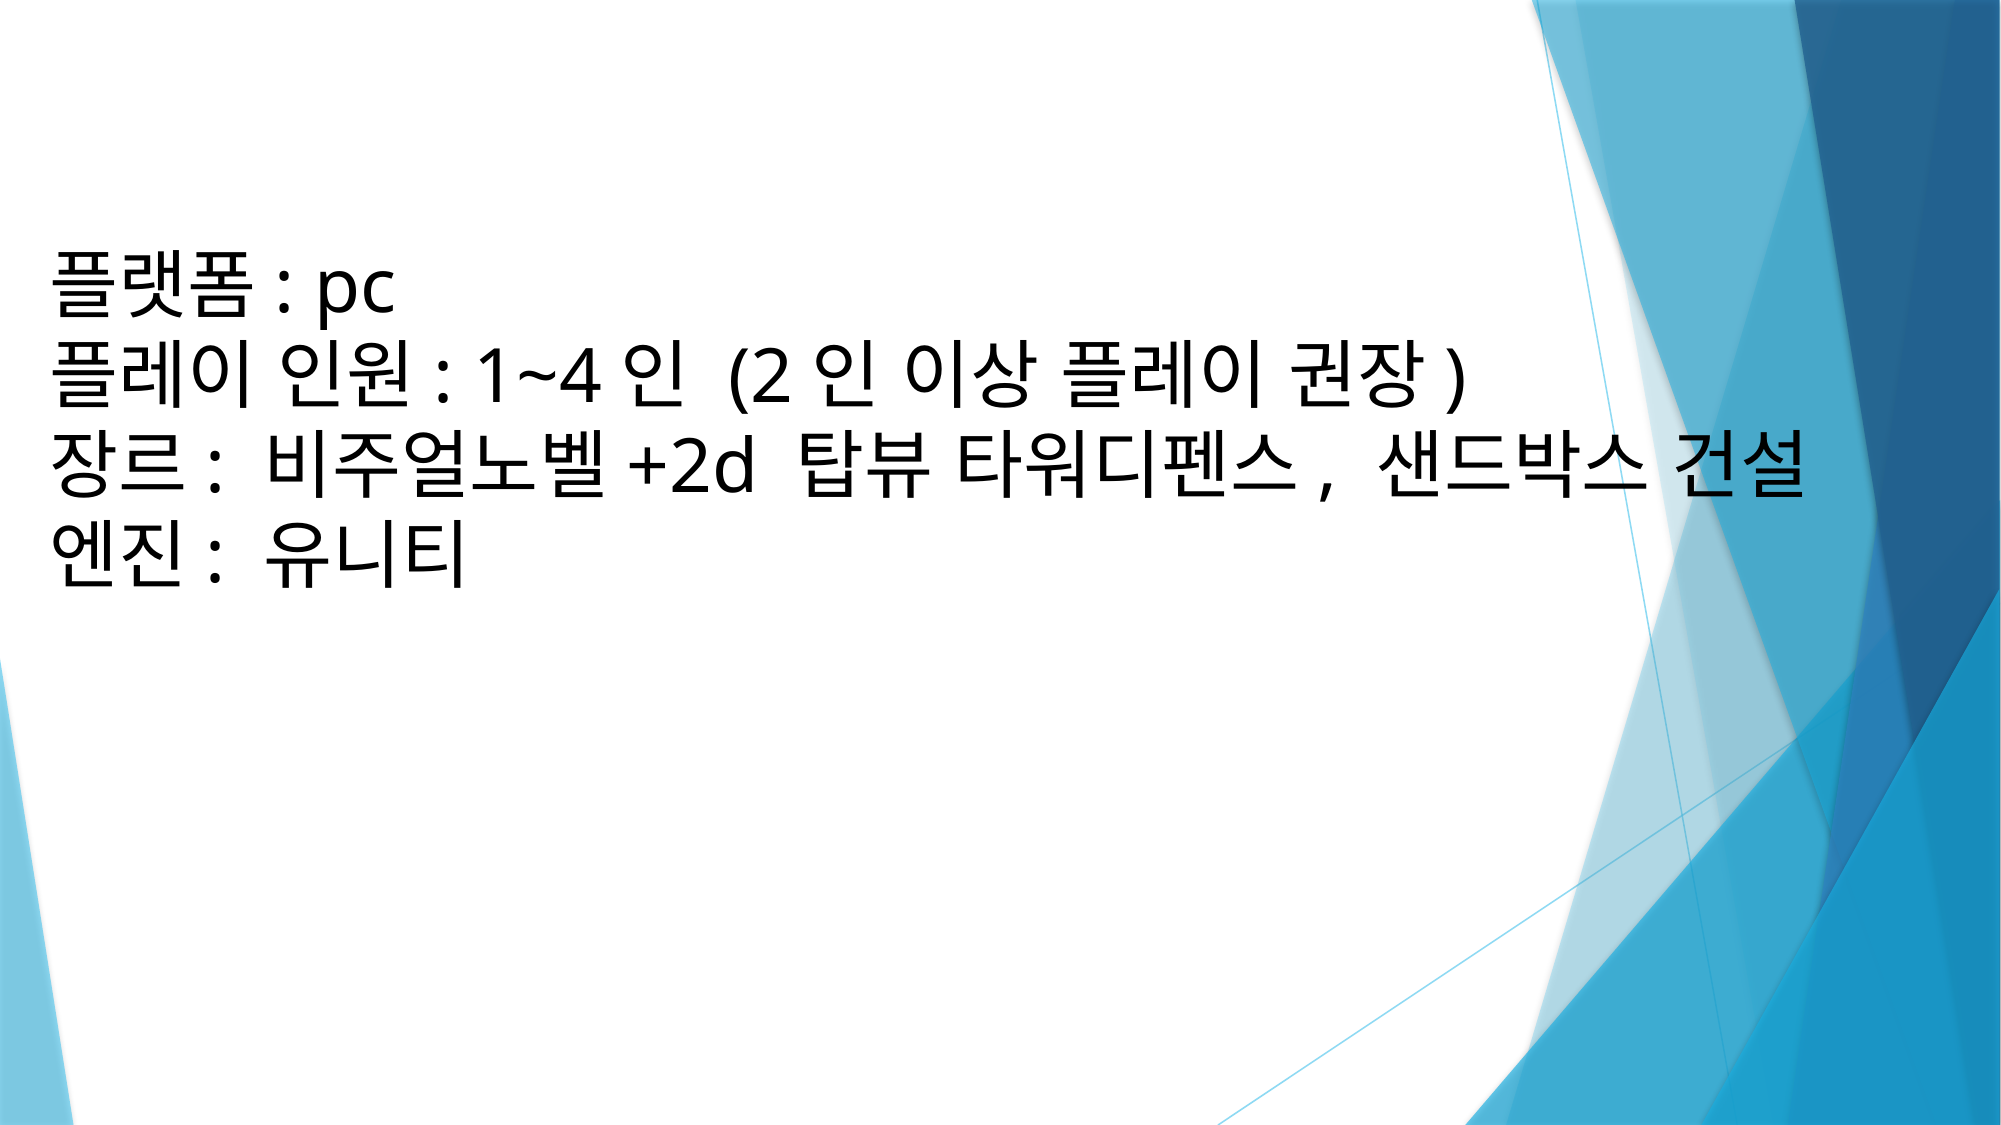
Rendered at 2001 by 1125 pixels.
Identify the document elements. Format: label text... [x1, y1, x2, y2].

text_box 플랫폼: pc 플레이 인원: 1~4인 (2인 이상 플레이 권장) 장르: 비주얼노벨+2d 탑뷰 타워디펜스, 샌드박스 건설 엔진: 유니티 [35, 229, 1825, 605]
